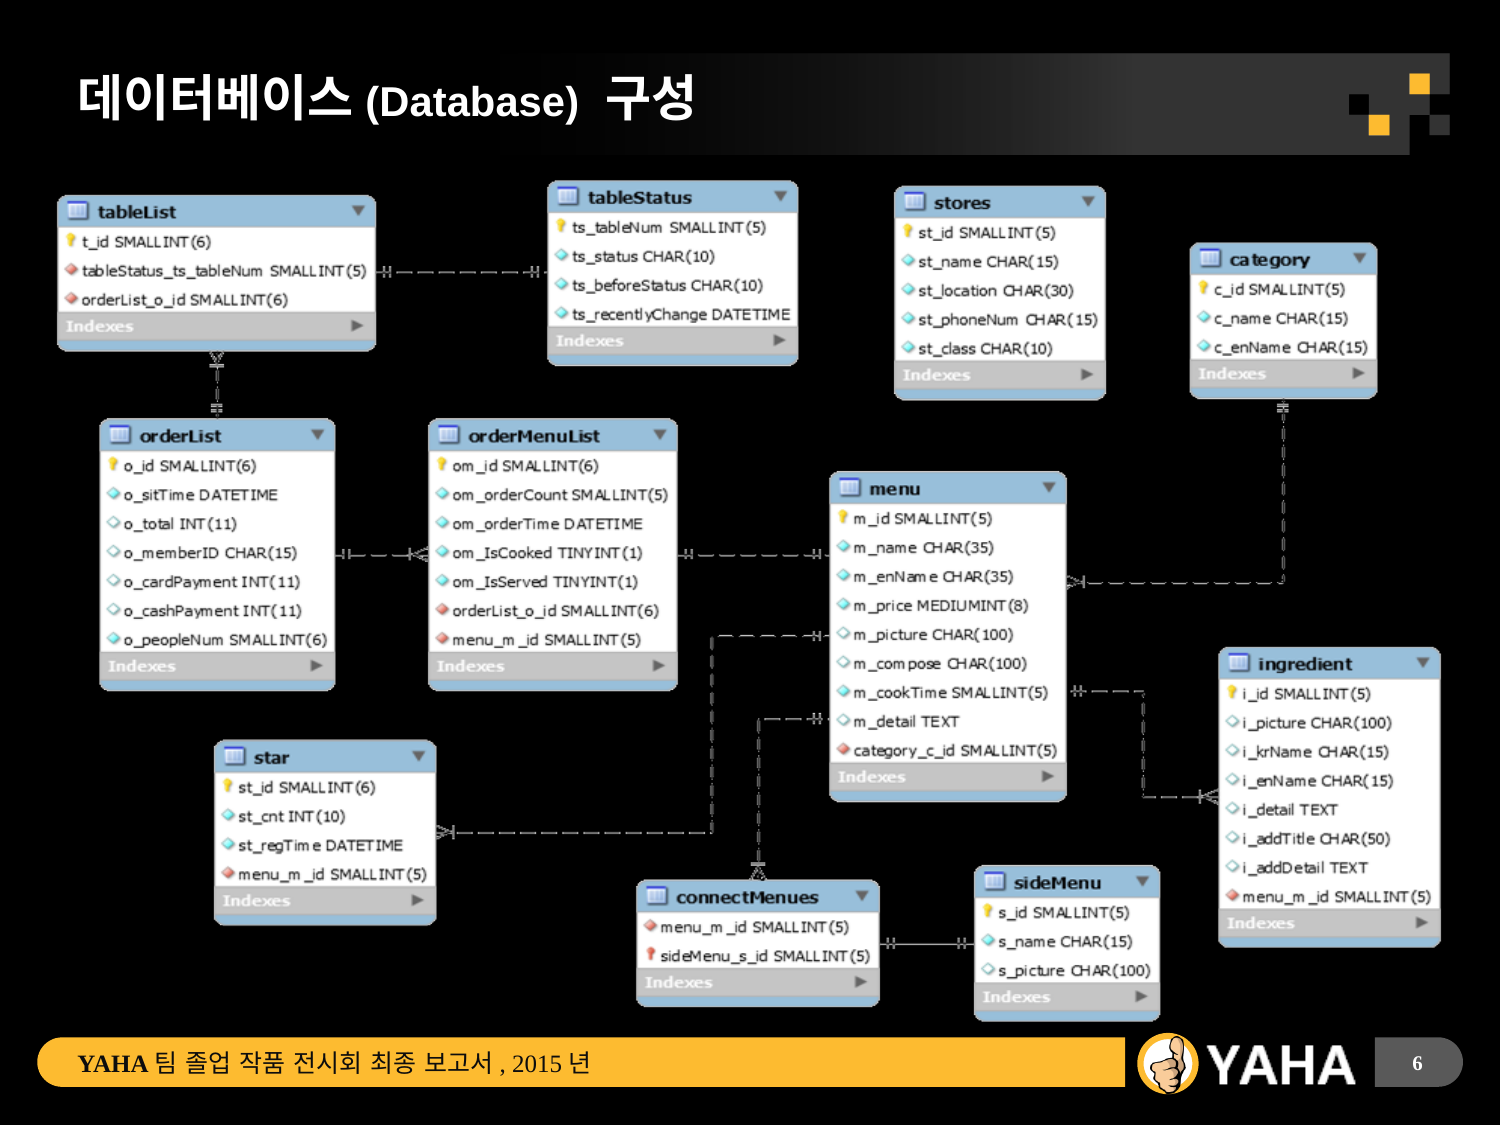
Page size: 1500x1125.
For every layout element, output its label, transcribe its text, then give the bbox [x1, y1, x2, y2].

picture [42, 167, 1455, 1094]
picture [394, 53, 1451, 155]
footer YAHA팀 졸업 작품 전시회 최종 보고서, 2015년 [62, 1044, 749, 1082]
slide_number 6 [1402, 1049, 1428, 1075]
picture [1150, 1036, 1186, 1094]
text_box 데이터베이스(Database) 구성 [62, 40, 1438, 135]
